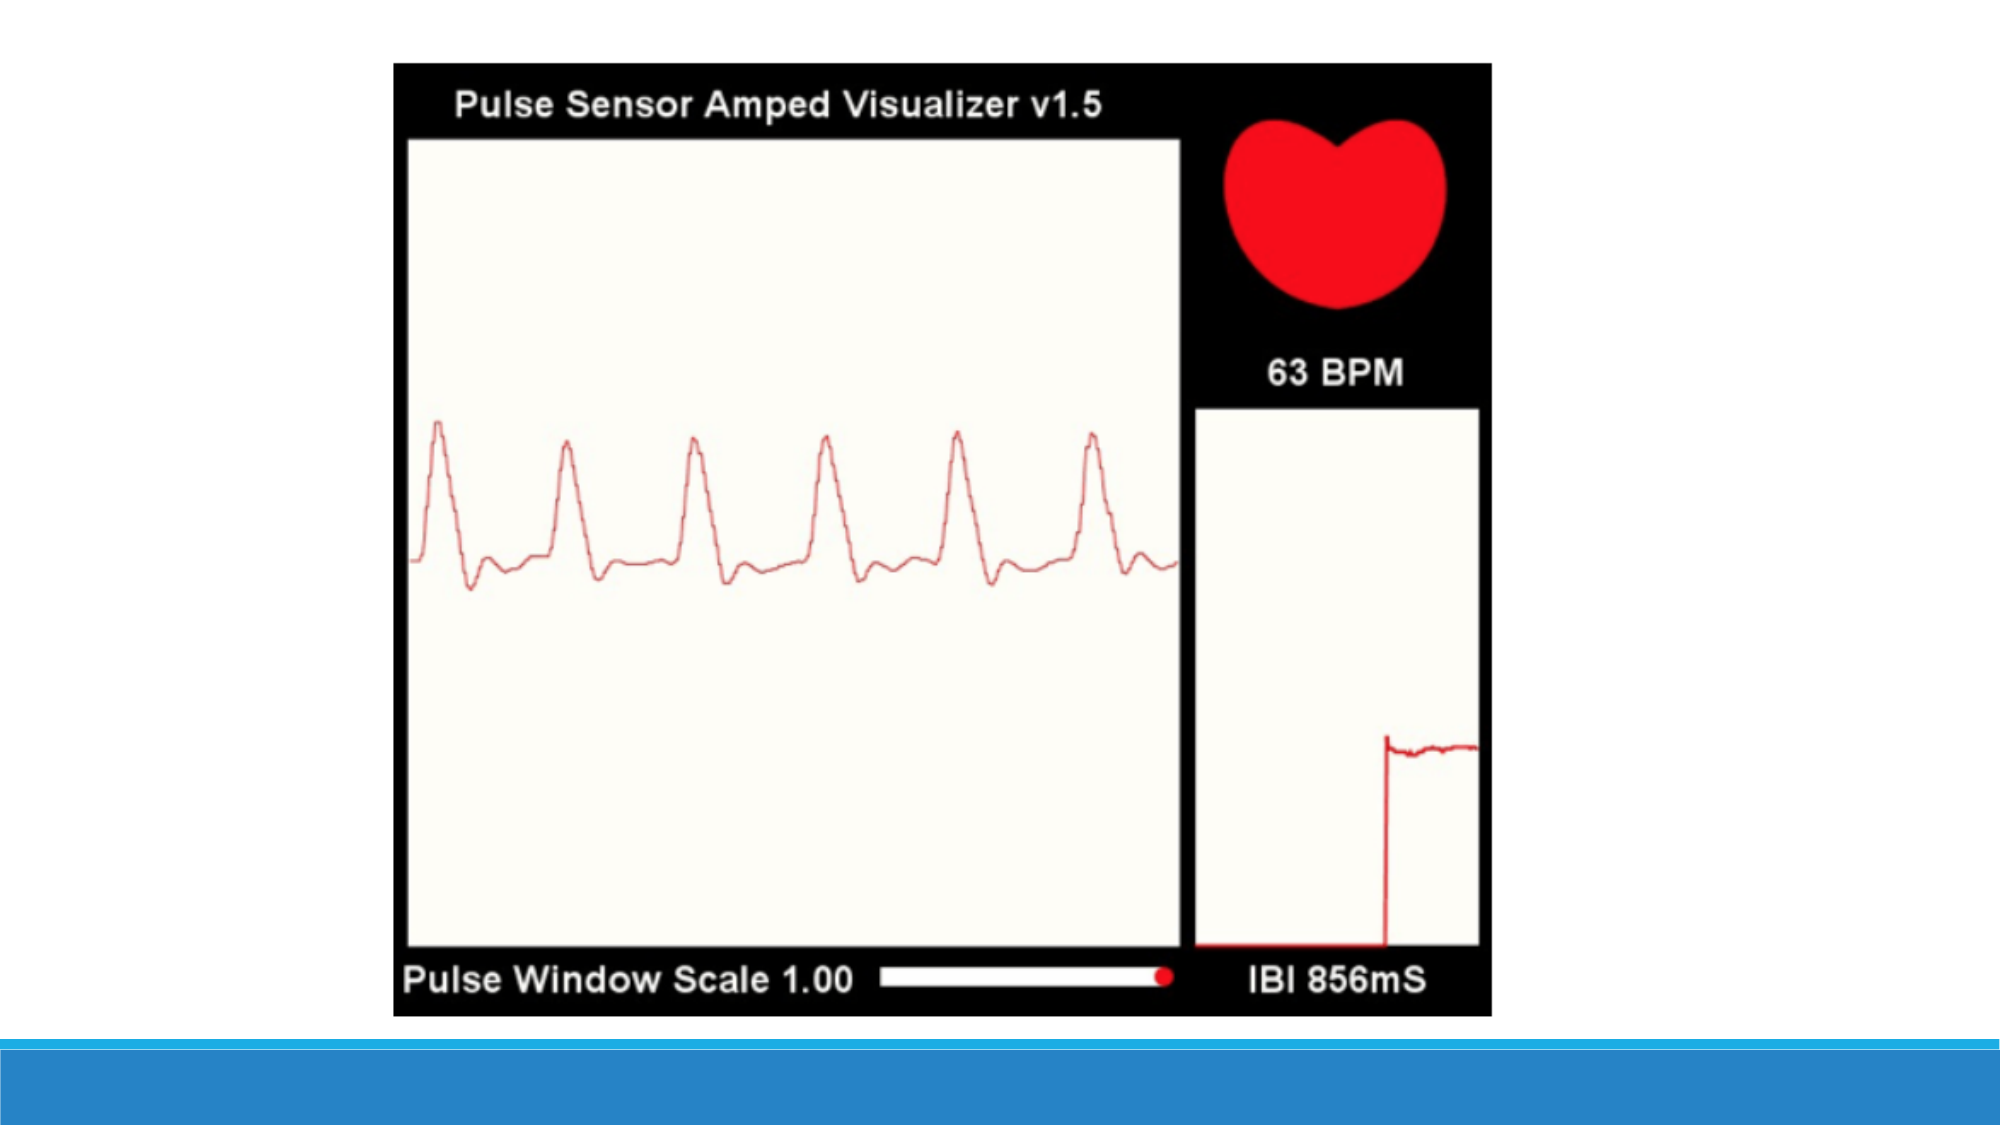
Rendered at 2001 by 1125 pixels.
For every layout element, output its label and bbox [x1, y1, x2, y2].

picture [374, 43, 1512, 1027]
